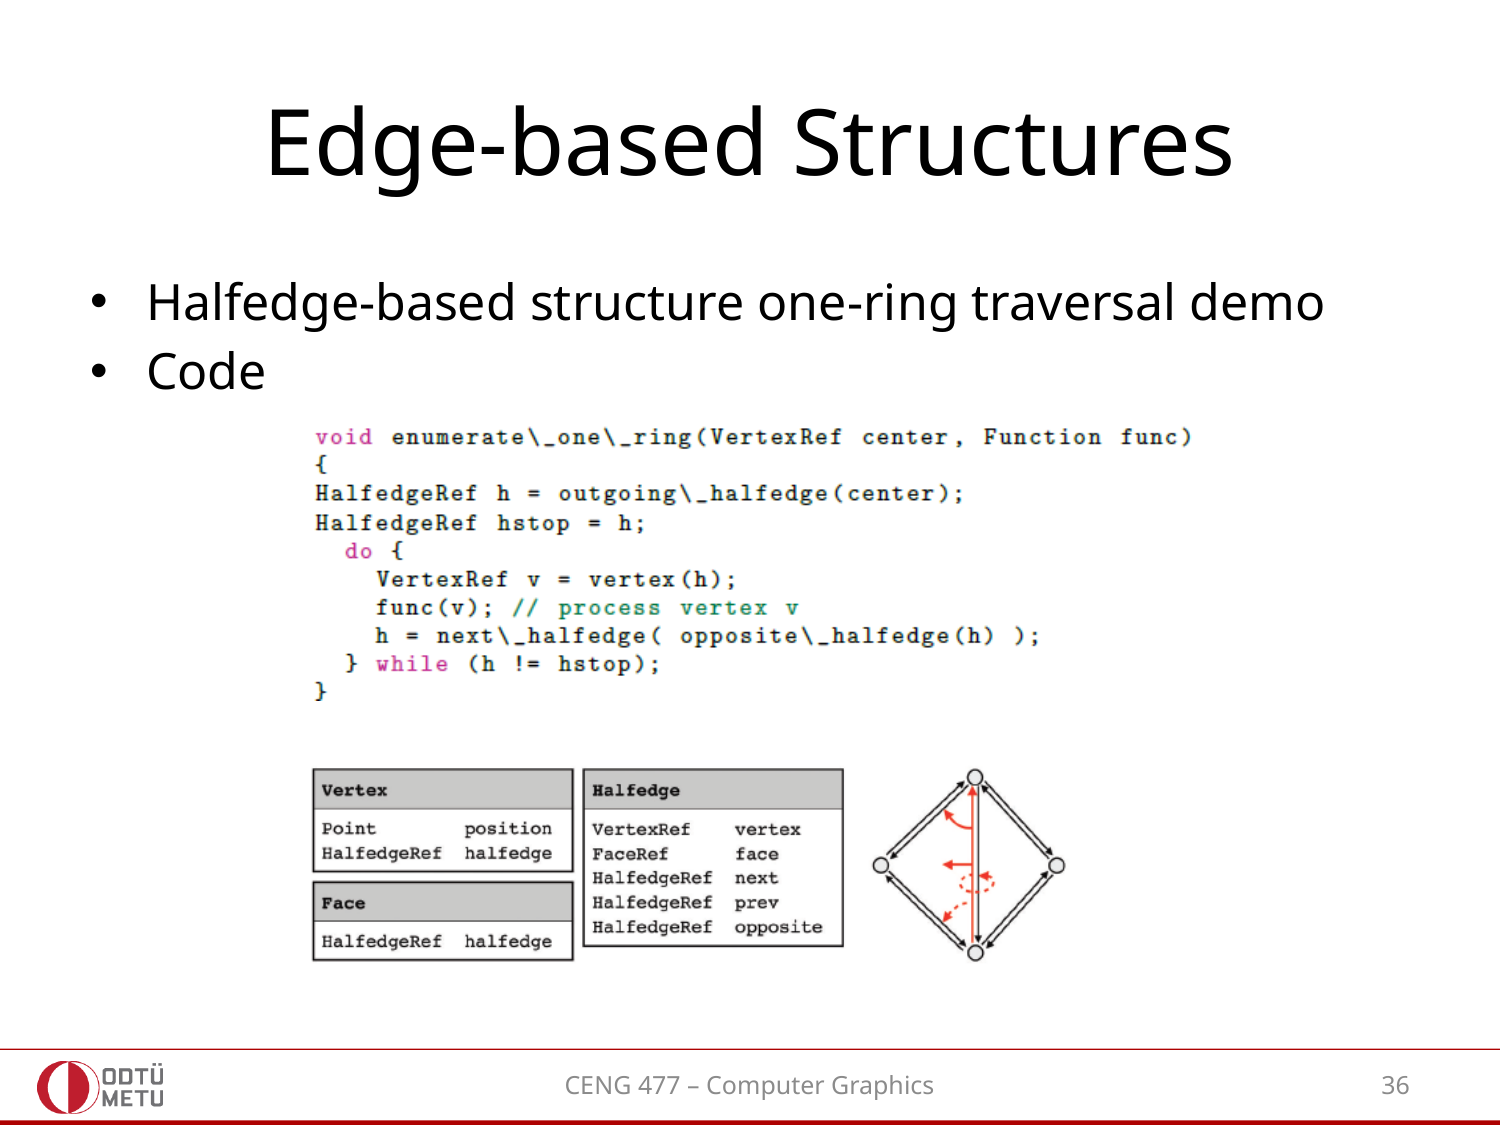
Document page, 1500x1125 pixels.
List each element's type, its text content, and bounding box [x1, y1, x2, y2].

picture [37, 1061, 163, 1114]
footer CENG 477 – Computer Graphics [512, 1056, 988, 1117]
list Halfedge-based structure one-ring traversal demo Code [75, 262, 1488, 1038]
picture [296, 423, 1204, 701]
picture [289, 743, 1076, 982]
slide_number 36 [1074, 1056, 1425, 1117]
title Edge-based Structures [75, 45, 1425, 233]
